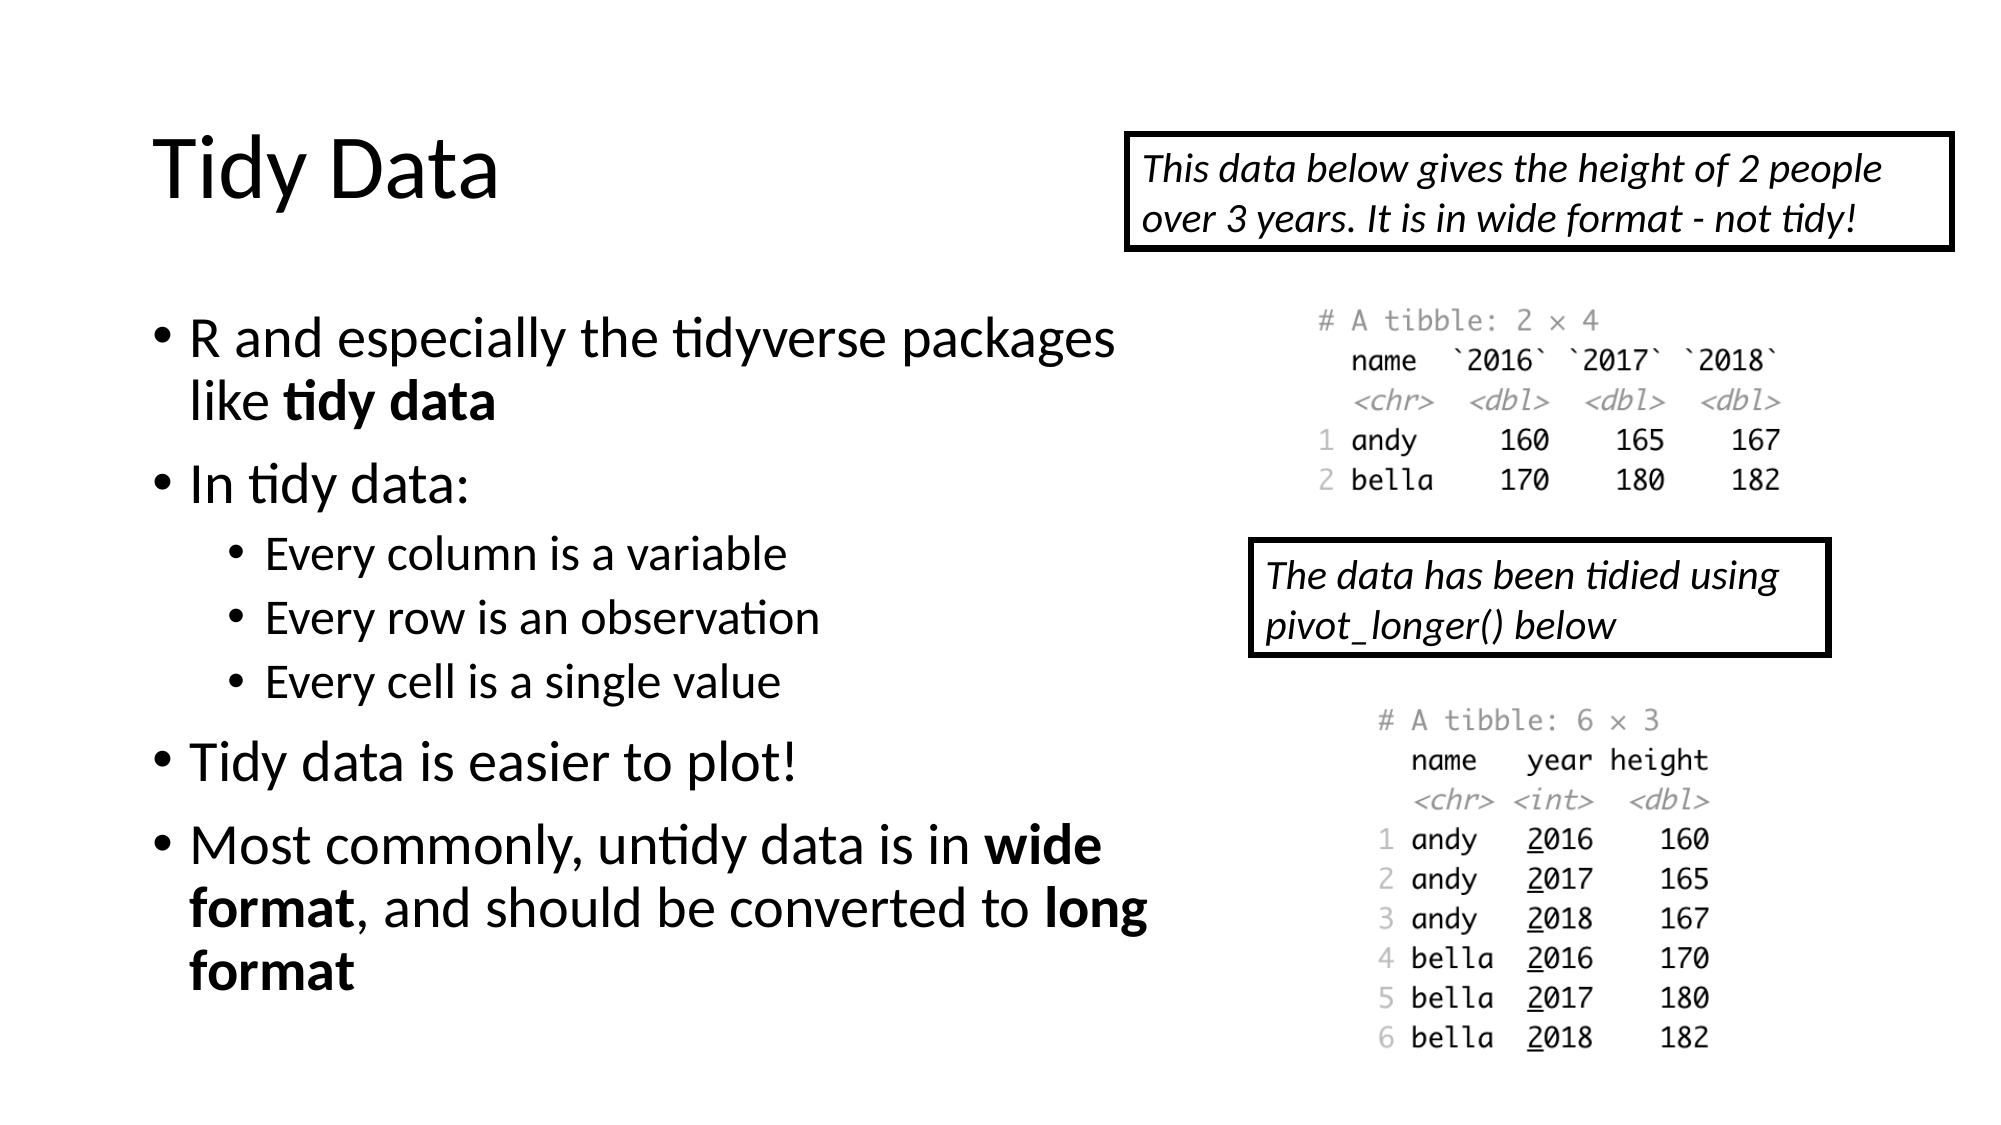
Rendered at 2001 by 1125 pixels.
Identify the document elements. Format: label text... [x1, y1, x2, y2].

picture [1308, 299, 1798, 494]
text_box This data below gives the height of 2 people over 3 years. It is in wide format - not tidy! [1126, 133, 1953, 250]
title Tidy Data [137, 59, 1863, 278]
text_box The data has been tidied using pivot_longer() below [1250, 539, 1829, 656]
list R and especially the tidyverse packages like tidy data In tidy data: Every column is a variable Every row is an observation Every cell is a single value Tidy data is easier to plot! Most commonly, untidy data is in wide format, and should be converted to long format [137, 299, 1167, 1014]
picture [1372, 703, 1734, 1053]
